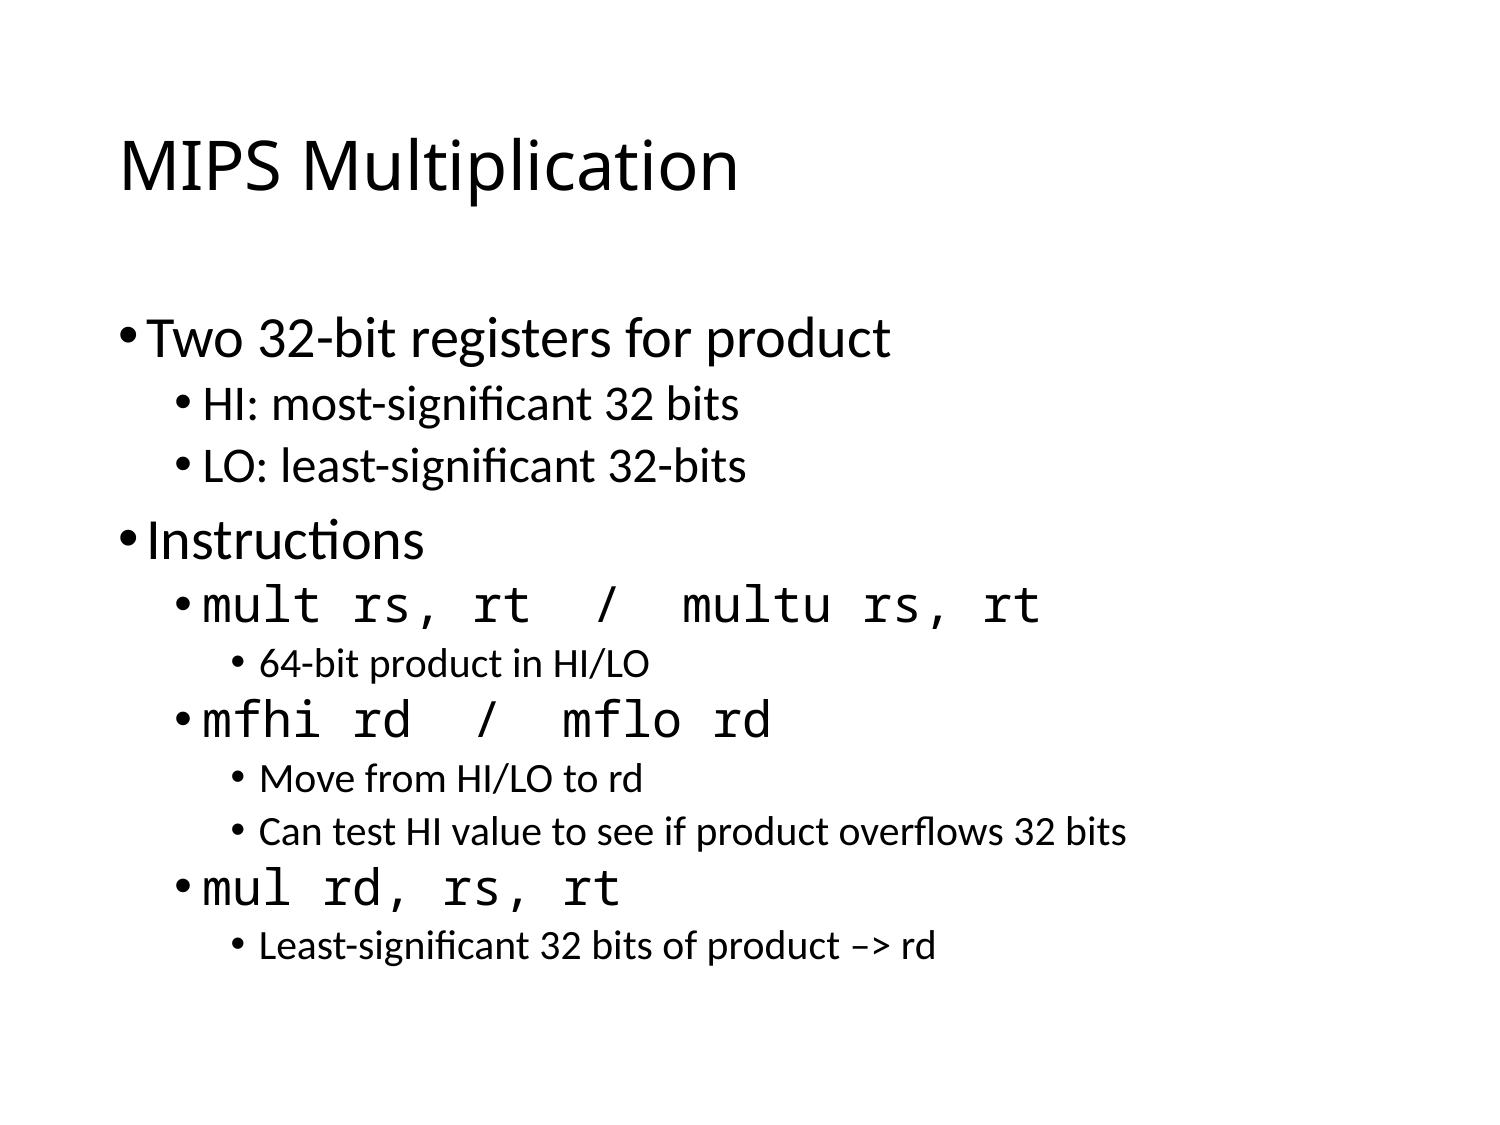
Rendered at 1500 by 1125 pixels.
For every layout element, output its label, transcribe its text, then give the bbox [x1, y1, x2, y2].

list Two 32-bit registers for product HI: most-significant 32 bits LO: least-significant 32-bits Instructions mult rs, rt / multu rs, rt 64-bit product in HI/LO mfhi rd / mflo rd Move from HI/LO to rd Can test HI value to see if product overflows 32 bits mul rd, rs, rt Least-significant 32 bits of product –> rd [103, 299, 1397, 1014]
title MIPS Multiplication [103, 59, 1397, 278]
